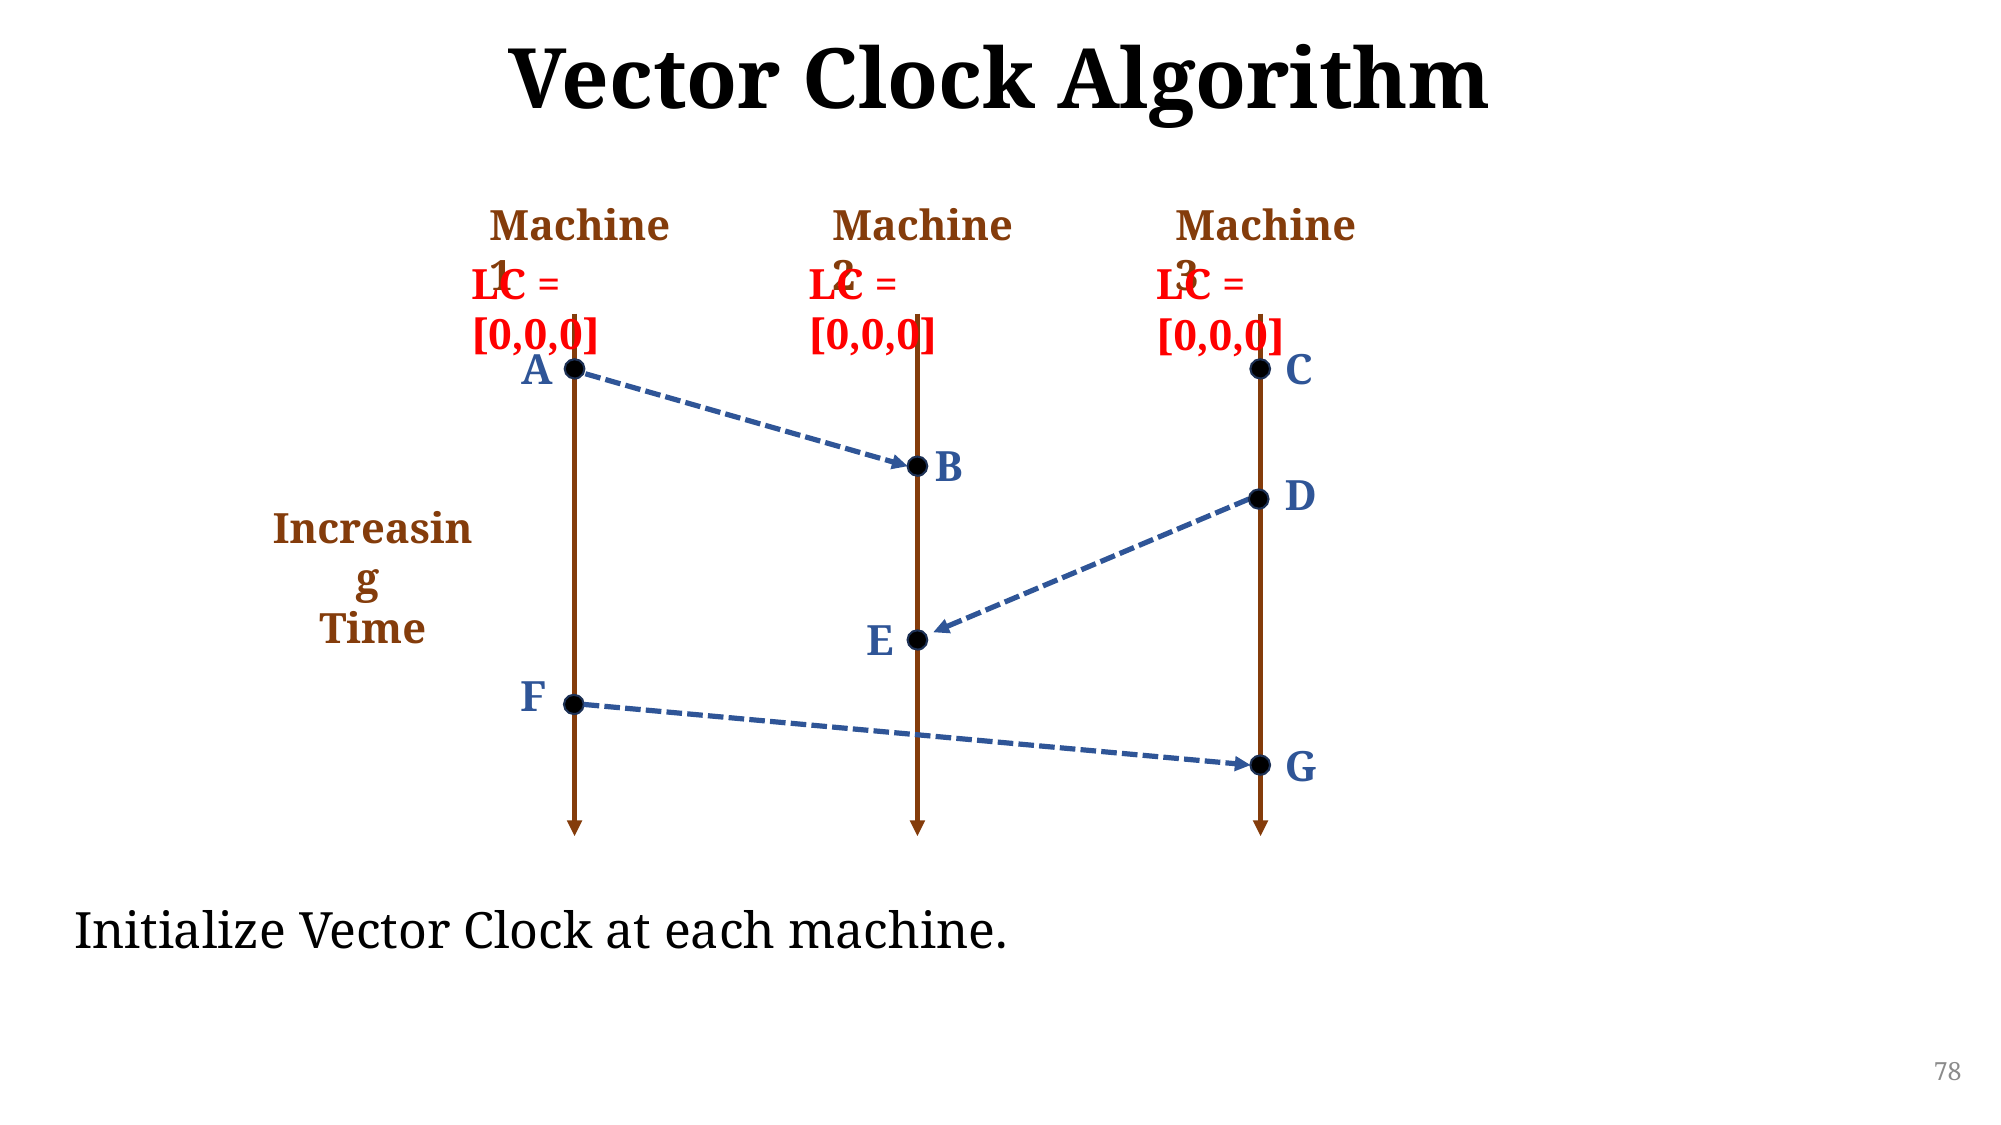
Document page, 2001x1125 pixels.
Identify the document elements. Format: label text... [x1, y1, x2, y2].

text_box [912, 629, 917, 651]
text_box C [1270, 366, 1330, 401]
text_box G [1270, 732, 1330, 798]
text_box LC = [0,0,0] [1141, 250, 1396, 366]
text_box LC = [0,0,0] [793, 250, 1049, 366]
slide_number 78 [1526, 1042, 1977, 1103]
text_box [918, 629, 929, 651]
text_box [585, 373, 908, 467]
text_box Machine 2 [817, 191, 1046, 250]
text_box A [506, 366, 566, 401]
text_box [1249, 366, 1260, 380]
list Initialize Vector Clock at each machine. [59, 898, 1458, 1117]
text_box Increasing Time [253, 494, 492, 659]
text_box [1248, 488, 1260, 510]
text_box [566, 366, 574, 380]
text_box [1249, 754, 1260, 776]
title Vector Clock Algorithm [137, 0, 1863, 163]
text_box [566, 693, 574, 716]
text_box E [851, 606, 912, 672]
text_box [1261, 488, 1270, 510]
text_box [575, 694, 584, 715]
text_box Machine 1 [474, 191, 703, 250]
text_box B [920, 432, 980, 497]
text_box D [1270, 461, 1330, 527]
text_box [583, 704, 1251, 766]
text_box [933, 498, 1249, 633]
text_box [575, 366, 586, 380]
text_box LC = [0,0,0] [456, 250, 711, 366]
text_box [1261, 366, 1272, 380]
text_box [1261, 754, 1270, 776]
text_box Machine 3 [1160, 191, 1389, 250]
text_box [906, 455, 917, 477]
text_box F [505, 662, 566, 727]
